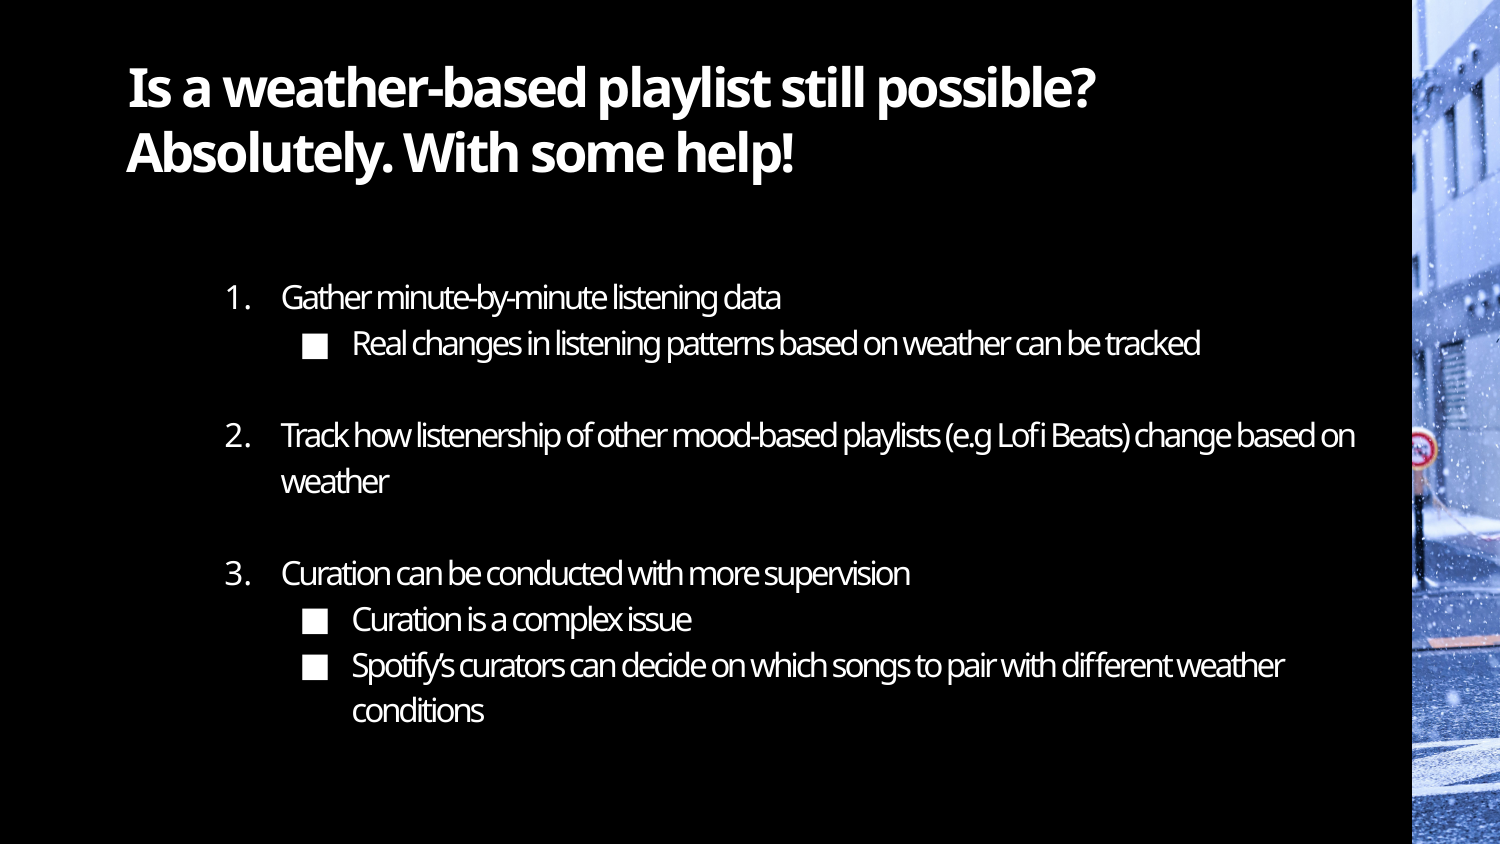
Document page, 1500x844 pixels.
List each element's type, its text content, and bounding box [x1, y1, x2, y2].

text_box Absolutely. With some help! [111, 102, 1322, 192]
picture [1411, 0, 1500, 844]
text_box Gather minute-by-minute listening data Real changes in listening patterns based on weather can be tracked Track how listenership of other mood-based playlists (e.g Lofi Beats) change based on weather Curation can be conducted with more supervision Curation is a complex issue Spotify’s curators can decide on which songs to pair with different weather conditions [111, 255, 1386, 741]
title Is a weather-based playlist still possible? [114, 38, 1324, 127]
